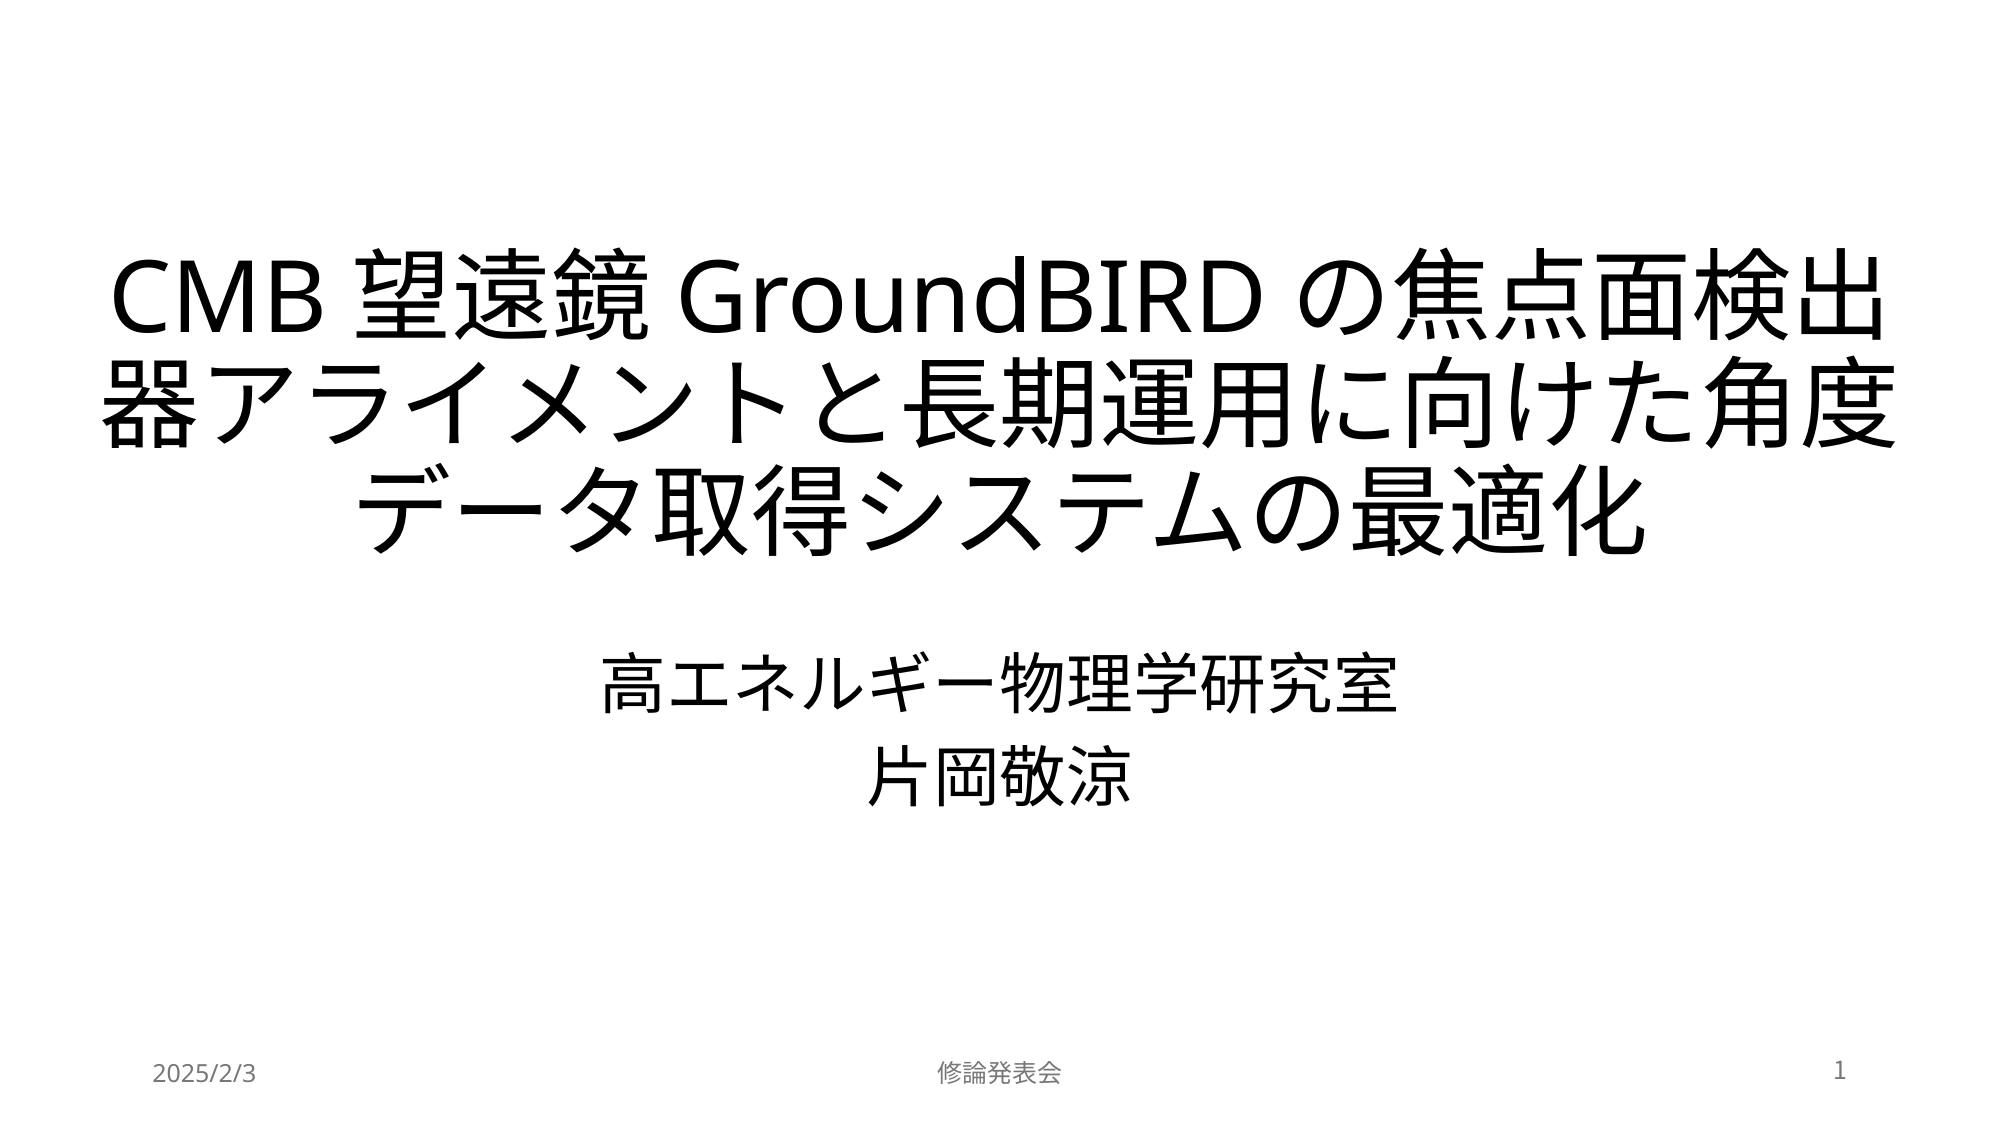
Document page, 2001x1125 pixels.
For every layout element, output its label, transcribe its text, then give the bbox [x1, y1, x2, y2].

subtitle 高エネルギー物理学研究室 片岡敬涼 [249, 643, 1750, 915]
slide_number 1 [1412, 1042, 1863, 1103]
title CMB望遠鏡GroundBIRDの焦点面検出器アライメントと長期運用に向けた角度データ取得システムの最適化 [69, 185, 1931, 578]
footer 修論発表会 [662, 1042, 1338, 1103]
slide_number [137, 1042, 588, 1103]
